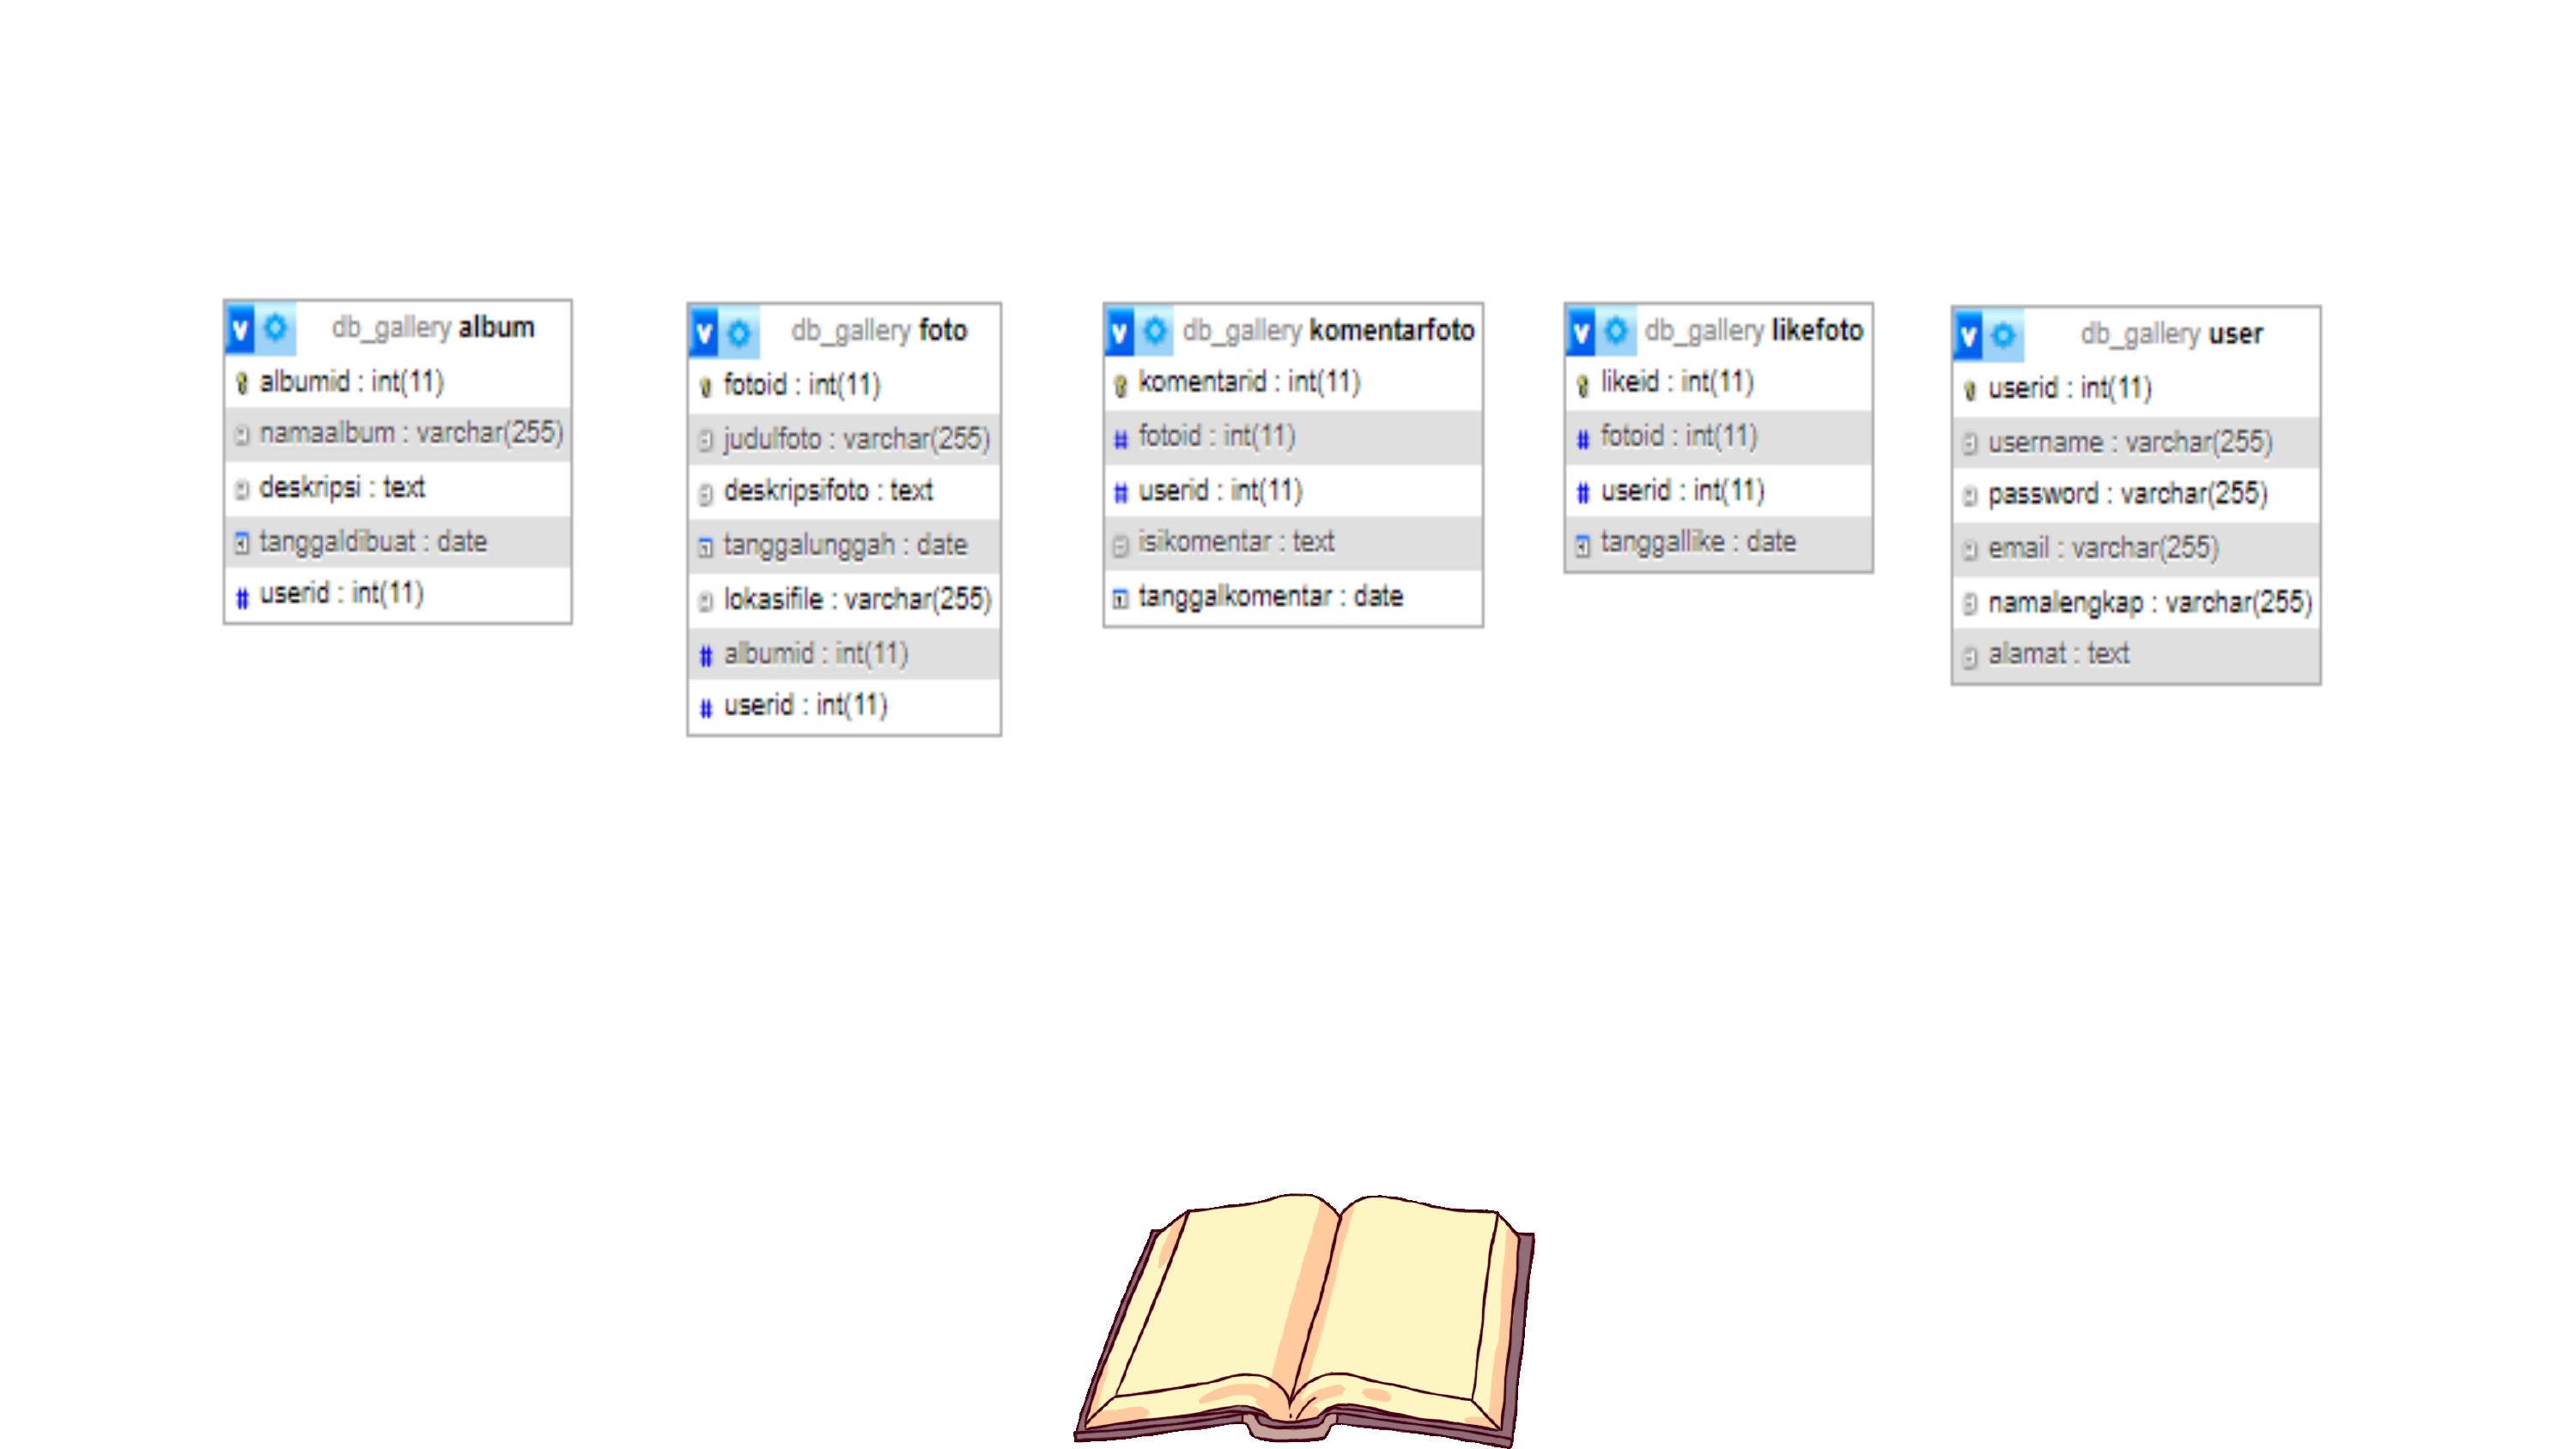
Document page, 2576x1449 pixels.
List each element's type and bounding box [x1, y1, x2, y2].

picture [128, 101, 2427, 1449]
